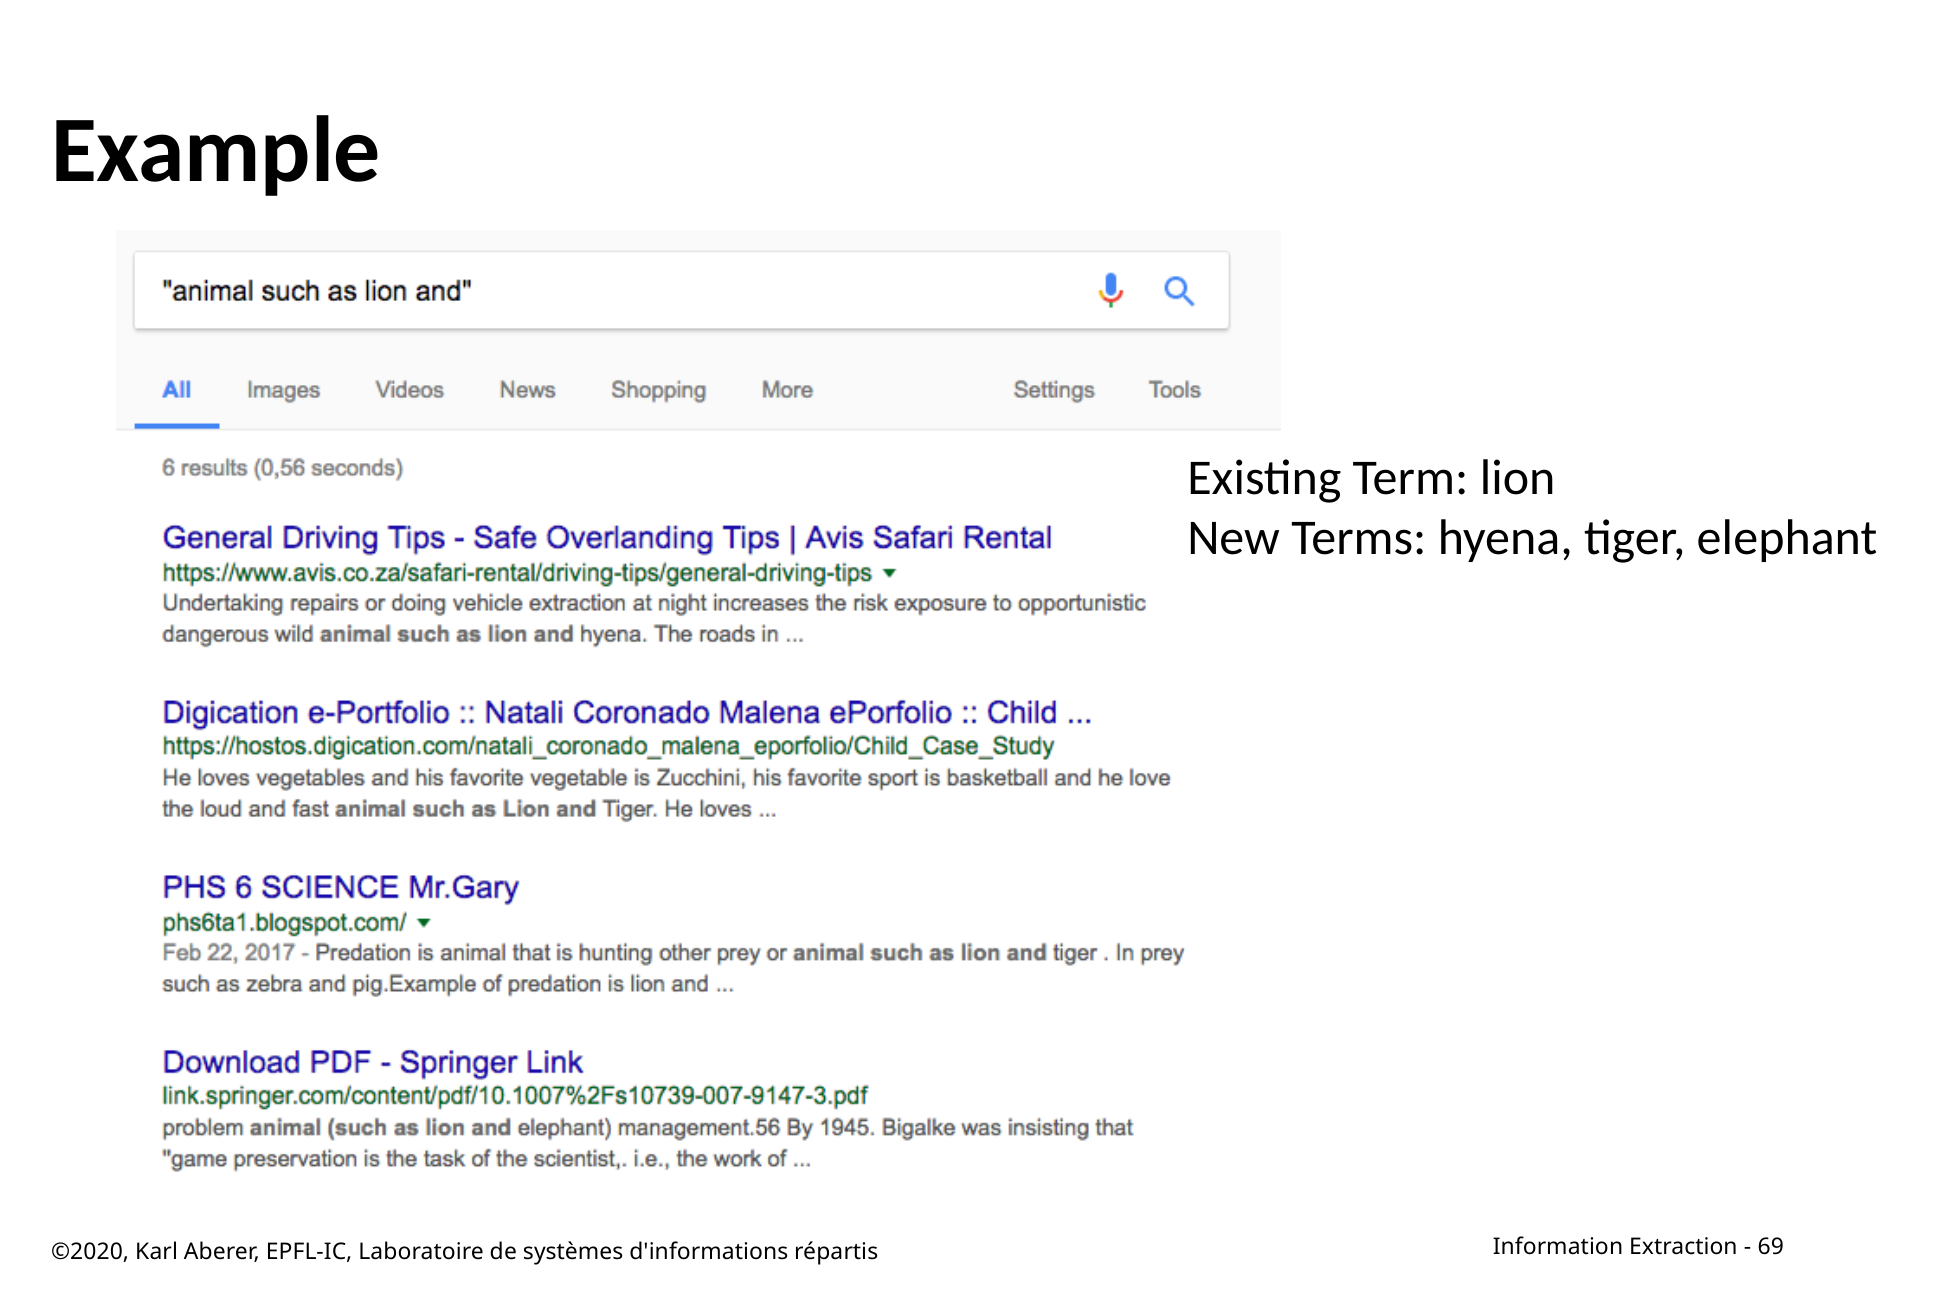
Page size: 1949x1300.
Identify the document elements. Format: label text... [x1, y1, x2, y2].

text_box Existing Term: lion New Terms: hyena, tiger, elephant [1285, 437, 1893, 572]
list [115, 230, 1281, 1185]
footer ©2020, Karl Aberer, EPFL-IC, Laboratoire de systèmes d'informations répartis [32, 1227, 1284, 1271]
title Example [32, 57, 1803, 232]
